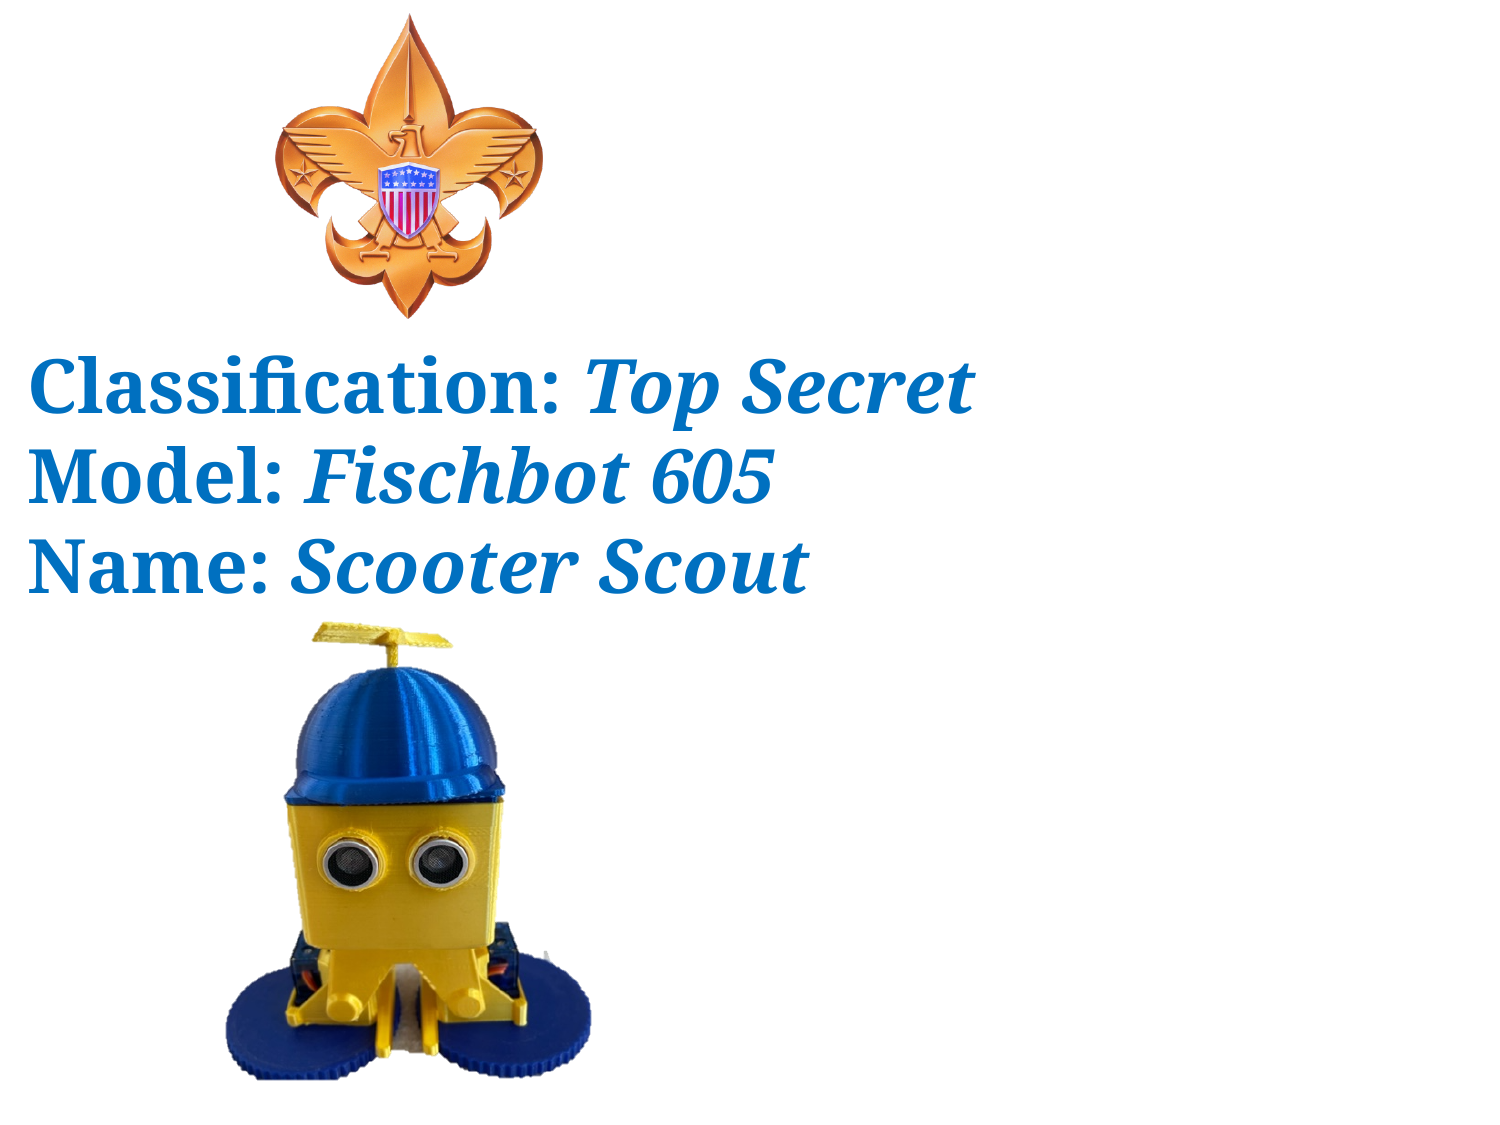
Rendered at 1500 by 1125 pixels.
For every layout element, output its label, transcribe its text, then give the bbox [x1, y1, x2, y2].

picture [274, 13, 543, 319]
text_box Classification: Top Secret Model: Fischbot 605 Name: Scooter Scout [12, 330, 1125, 616]
picture [216, 612, 600, 1082]
